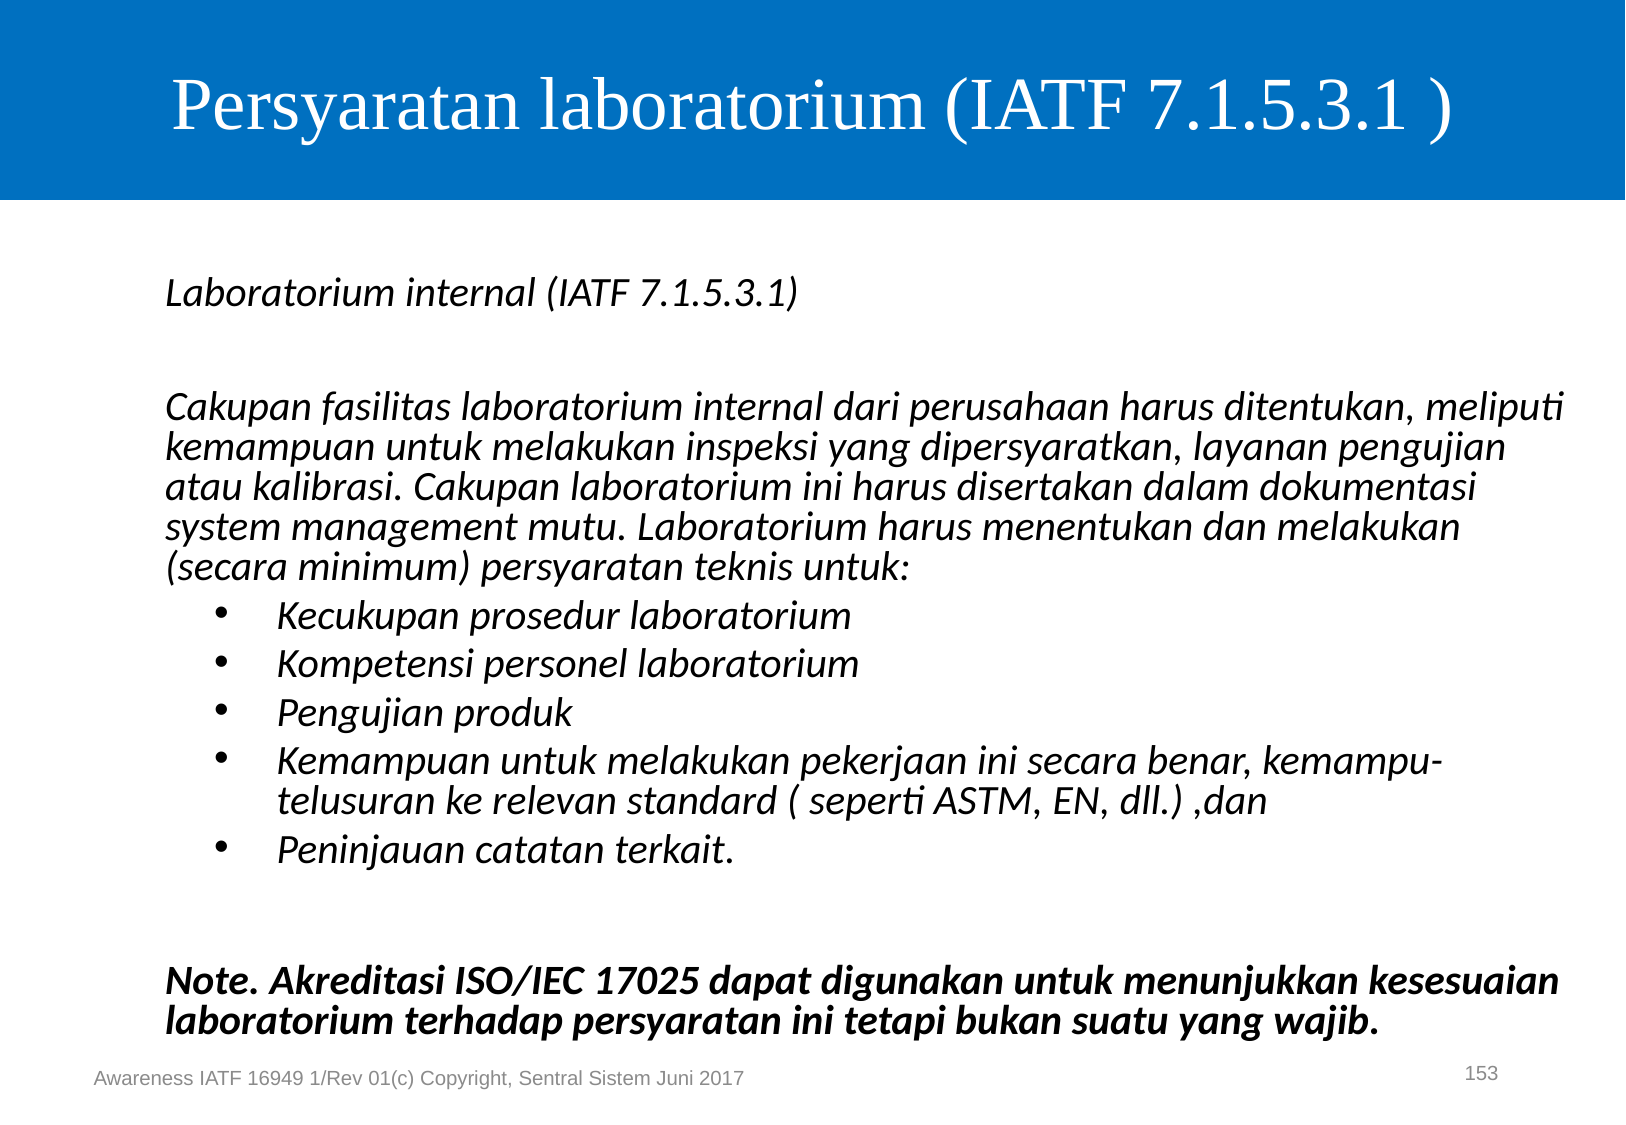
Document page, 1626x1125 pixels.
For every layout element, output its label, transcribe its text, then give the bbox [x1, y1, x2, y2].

slide_number 153 [1147, 1042, 1514, 1103]
list Laboratorium internal (IATF 7.1.5.3.1) Cakupan fasilitas laboratorium internal dari perusahaan harus ditentukan, meliputi kemampuan untuk melakukan inspeksi yang dipersyaratkan, layanan pengujian atau kalibrasi. Cakupan laboratorium ini harus disertakan dalam dokumentasi system management mutu. Laboratorium harus menentukan dan melakukan (secara minimum) persyaratan teknis untuk: Kecukupan prosedur laboratorium Kompetensi personel laboratorium Pengujian produk Kemampuan untuk melakukan pekerjaan ini secara benar, kemampu-telusuran ke relevan standard ( seperti ASTM, EN, dll.) ,dan Peninjauan catatan terkait. Note. Akreditasi ISO/IEC 17025 dapat digunakan untuk menunjukkan kesesuaian laboratorium terhadap persyaratan ini tetapi bukan suatu yang wajib. [50, 200, 1591, 1125]
text_box Persyaratan laboratorium (IATF 7.1.5.3.1 ) [0, 0, 1625, 200]
footer Awareness IATF 16949 1/Rev 01(c) Copyright, Sentral Sistem Juni 2017 [50, 1046, 788, 1107]
